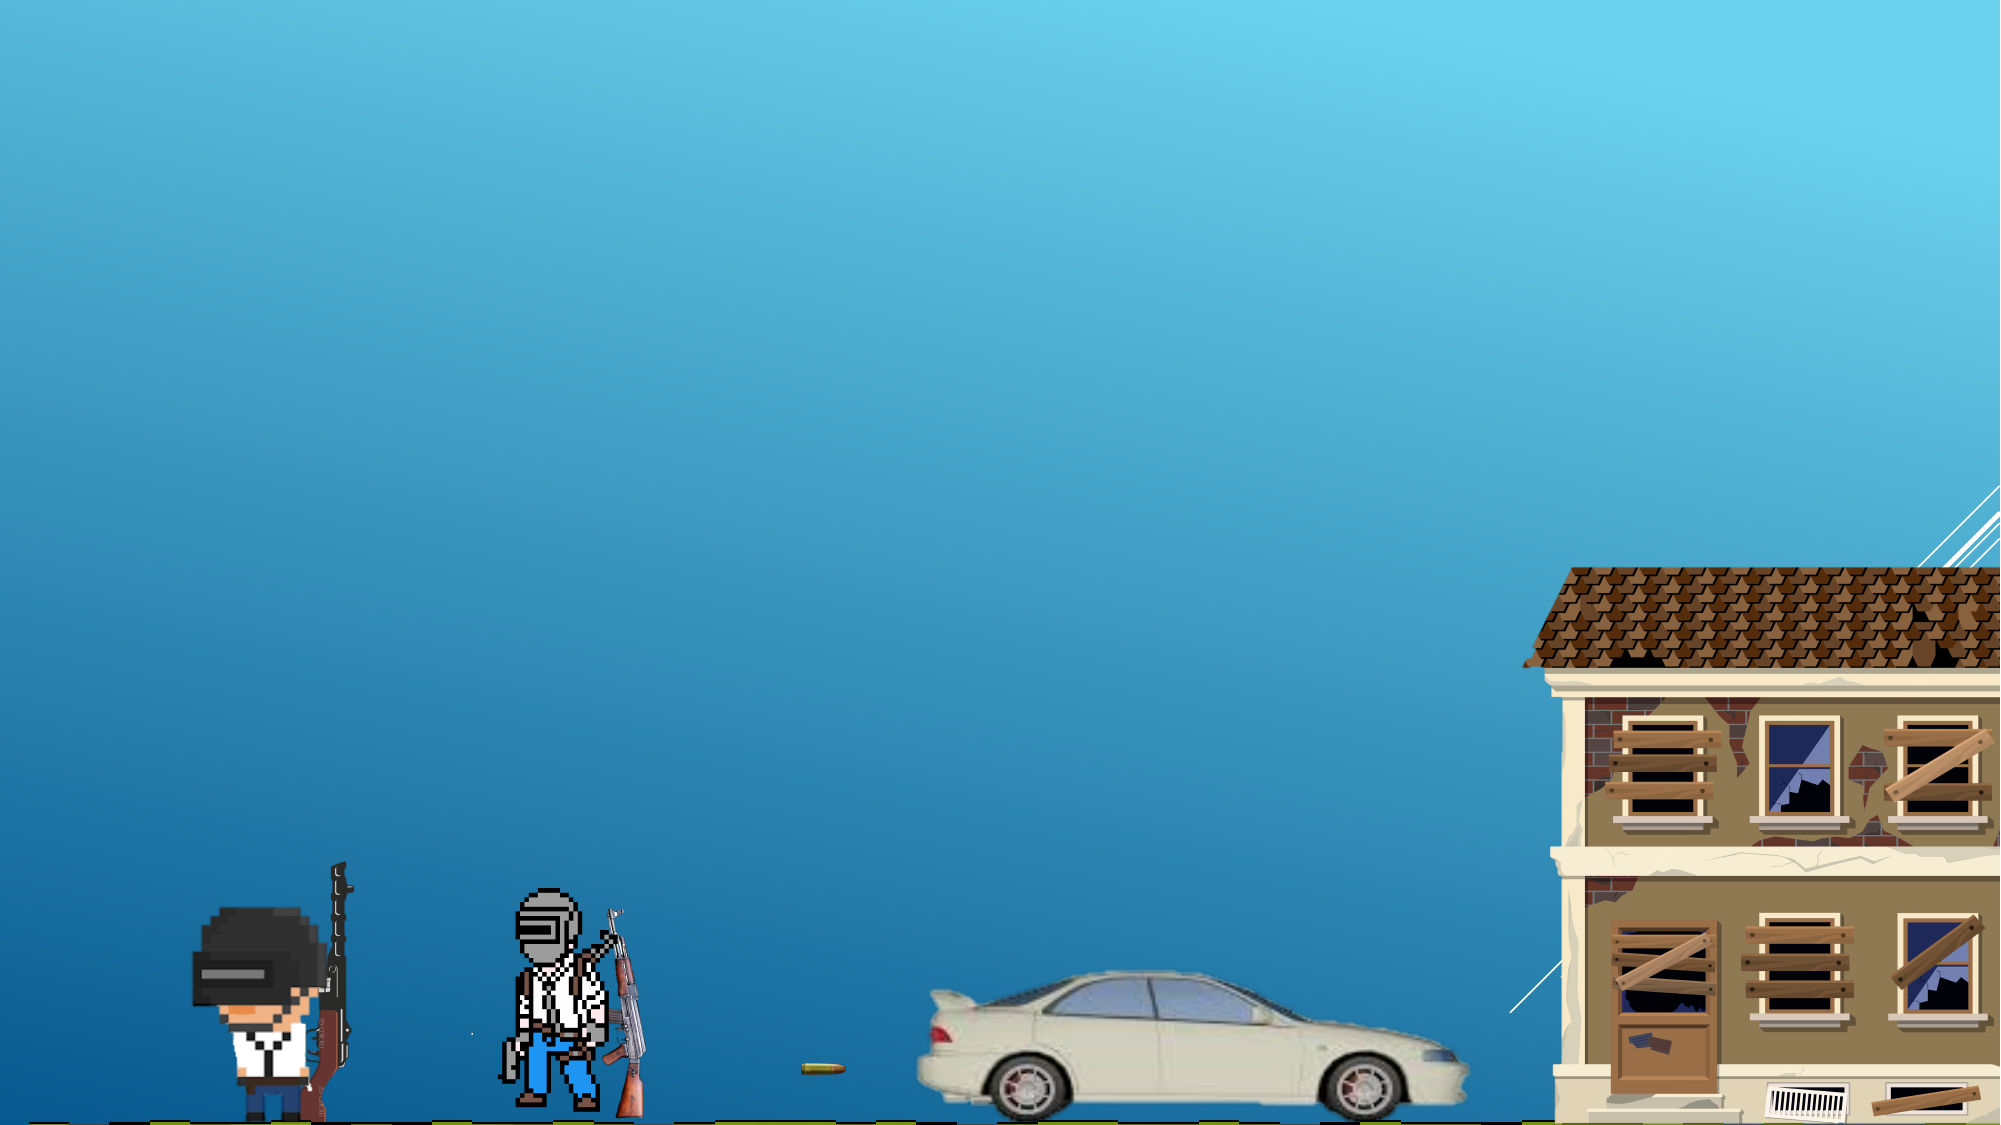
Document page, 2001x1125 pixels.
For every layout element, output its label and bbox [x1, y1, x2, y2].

picture [29, 463, 2000, 1125]
